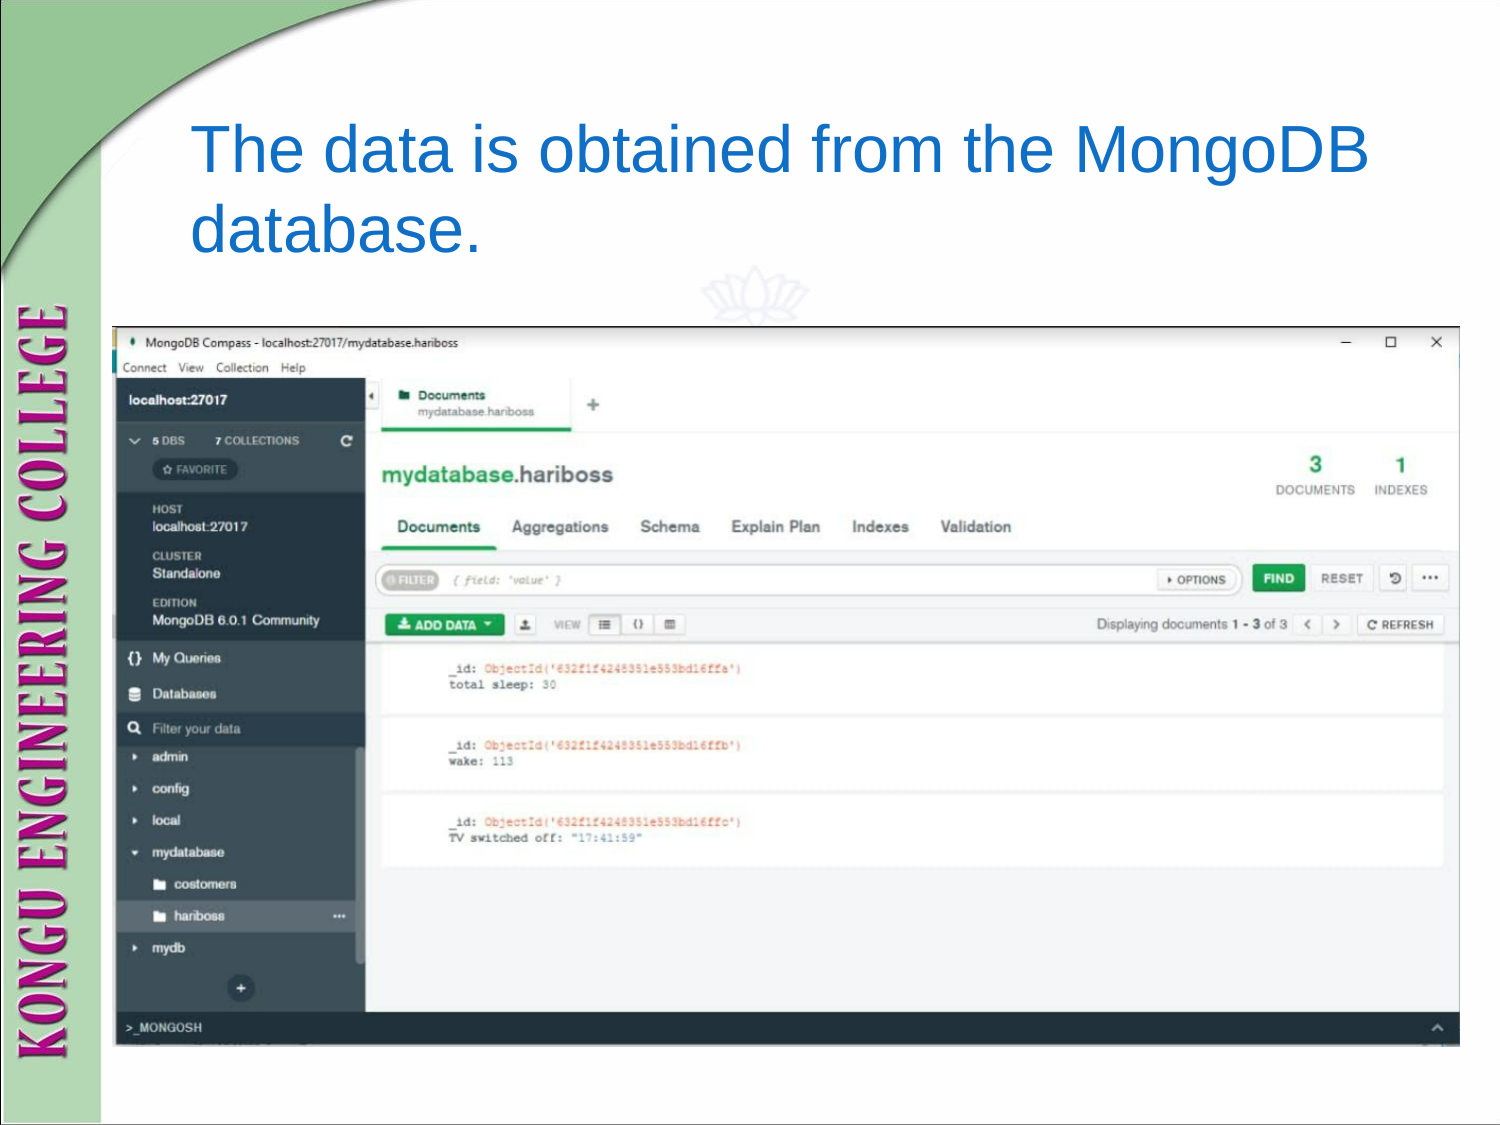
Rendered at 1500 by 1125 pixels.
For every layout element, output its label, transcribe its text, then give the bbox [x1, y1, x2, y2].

picture [0, 0, 1500, 1125]
title The data is obtained from the MongoDB database. [190, 78, 1382, 267]
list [111, 326, 1461, 1047]
